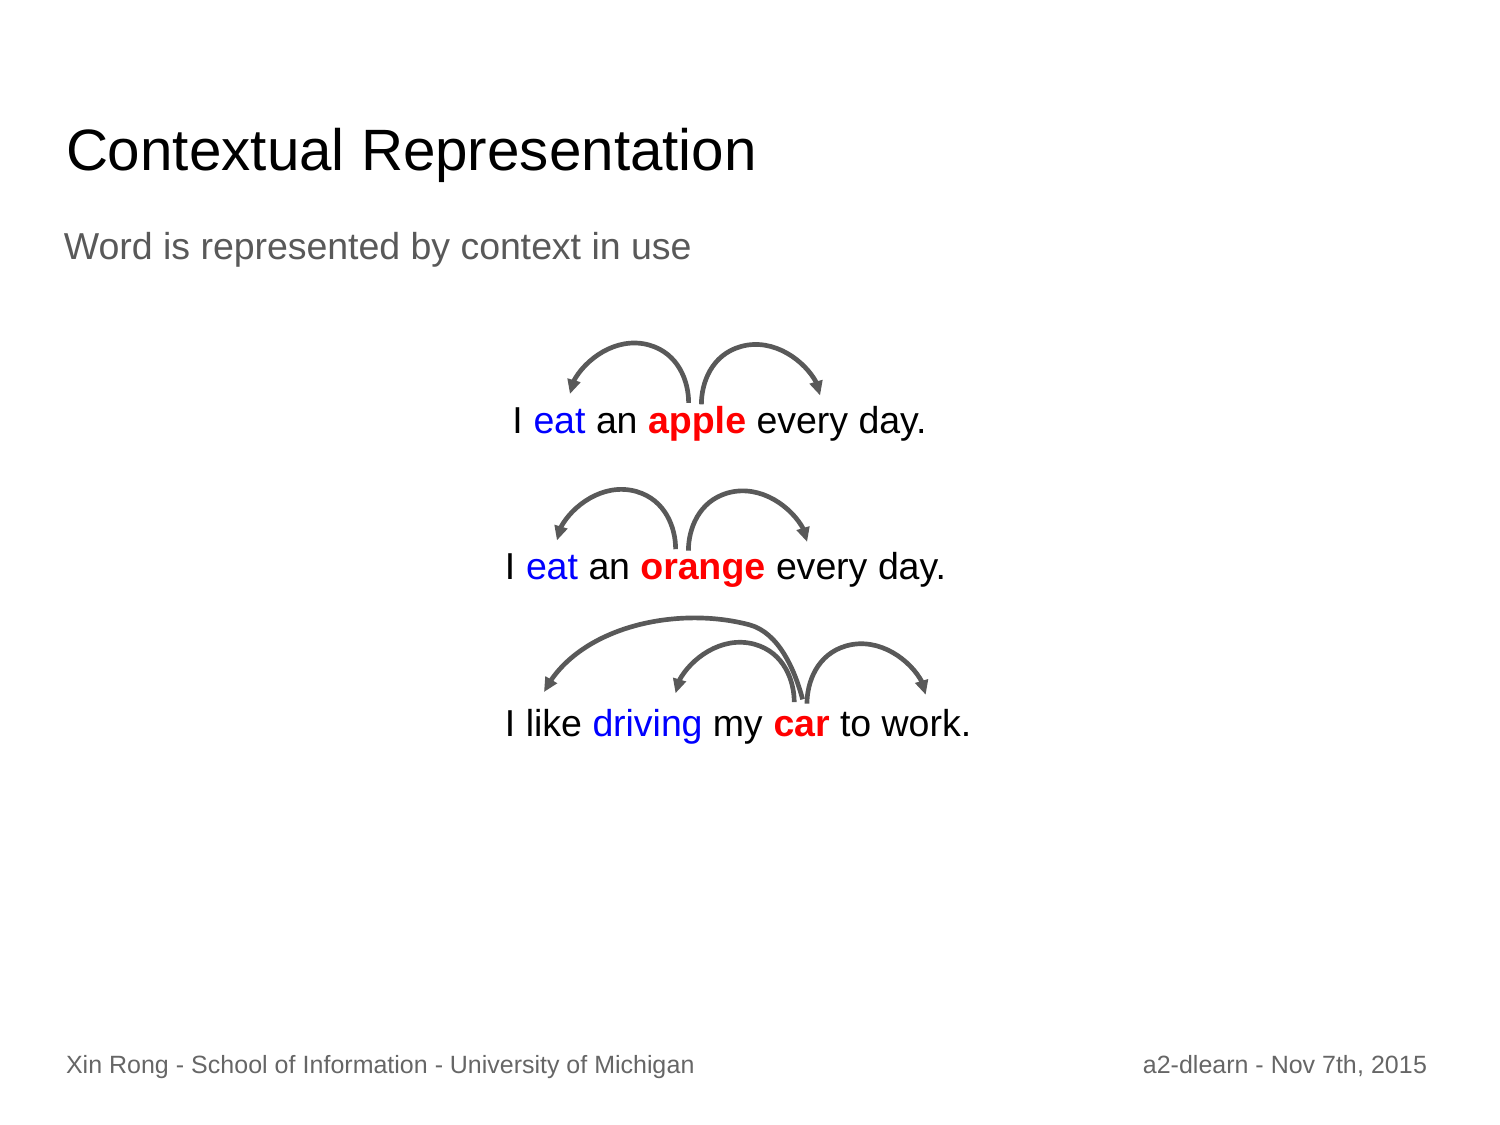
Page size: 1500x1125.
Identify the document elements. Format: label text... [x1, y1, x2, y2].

list Word is represented by context in use [48, 200, 1447, 292]
text_box [741, 698, 795, 703]
text_box [806, 643, 929, 704]
text_box [544, 617, 803, 700]
title Contextual Representation [51, 97, 1449, 223]
text_box [567, 342, 689, 403]
text_box [701, 344, 823, 405]
text_box I eat an orange every day. [489, 526, 1010, 629]
text_box I like driving my car to work. [489, 683, 1010, 787]
text_box [688, 490, 810, 551]
text_box I eat an apple every day. [497, 381, 1018, 484]
text_box [554, 489, 676, 550]
